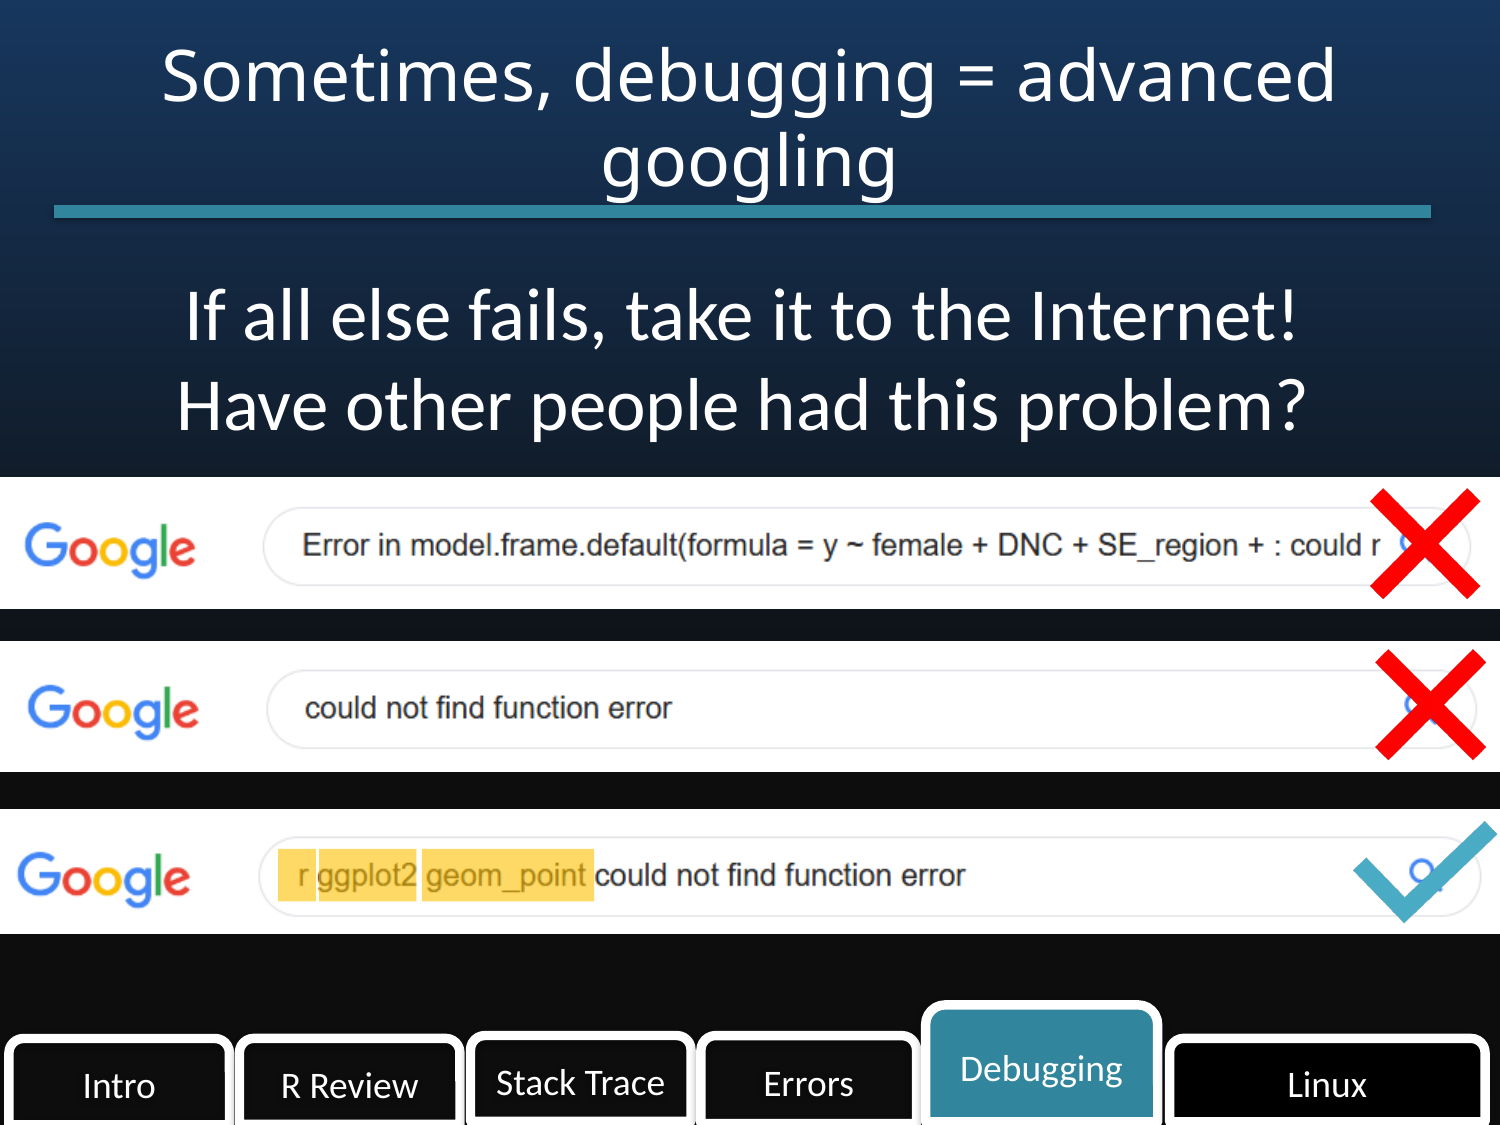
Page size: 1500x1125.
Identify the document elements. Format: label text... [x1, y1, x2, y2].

text_box If all else fails, take it to the Internet! Have other people had this problem? [96, 258, 1390, 453]
text_box R Review [238, 1037, 461, 1125]
picture [0, 467, 1500, 619]
text_box Errors [700, 1034, 918, 1125]
picture [0, 796, 1500, 947]
title Sometimes, debugging = advanced googling [0, 21, 1500, 210]
picture [0, 629, 1500, 780]
text_box Stack Trace [469, 1034, 692, 1123]
text_box Linux [1168, 1037, 1486, 1123]
text_box Intro [8, 1037, 231, 1125]
text_box Debugging [924, 1004, 1159, 1123]
